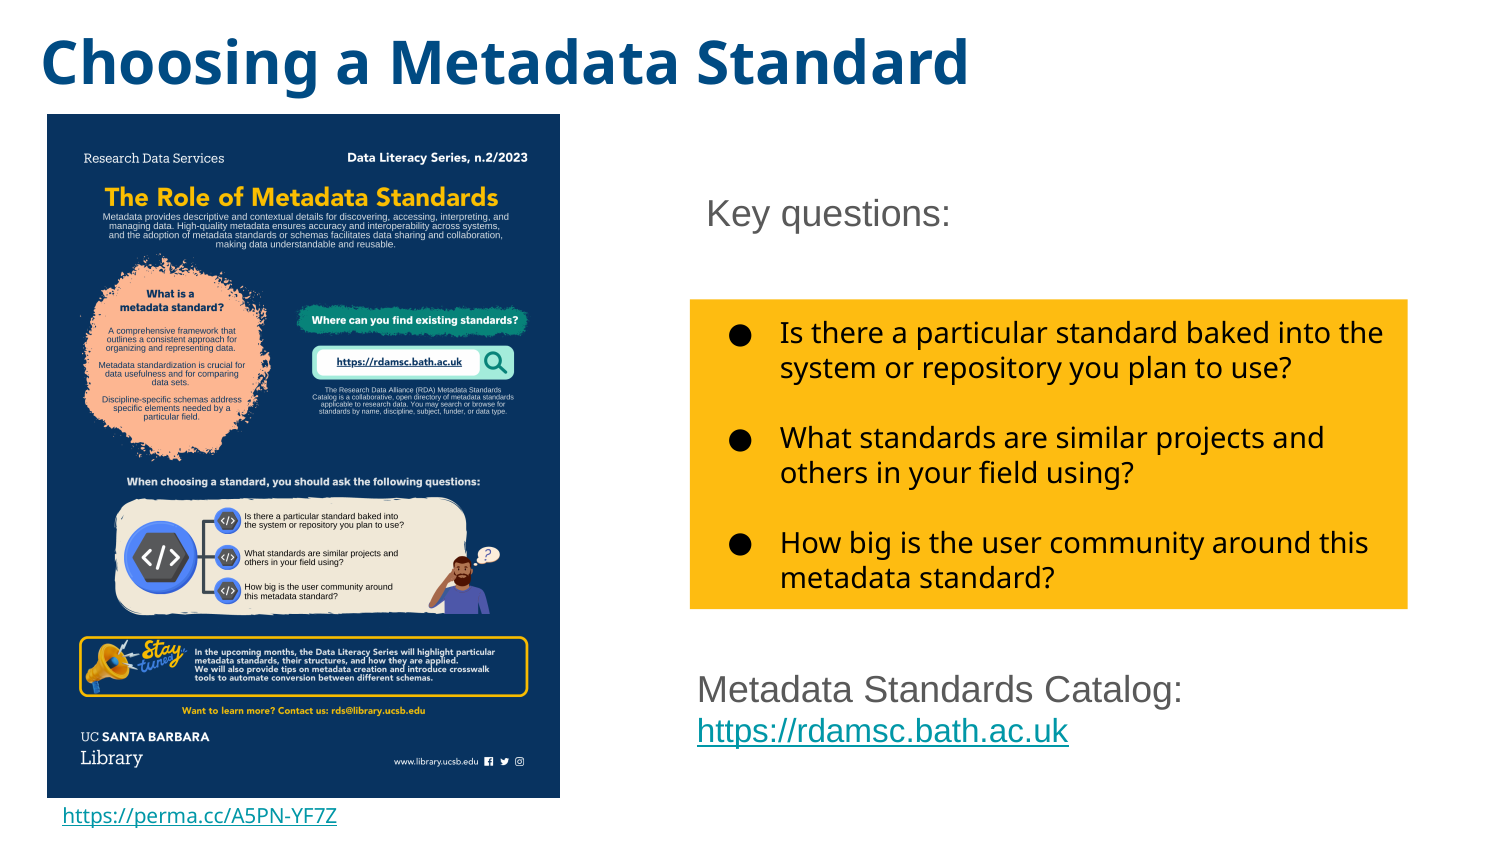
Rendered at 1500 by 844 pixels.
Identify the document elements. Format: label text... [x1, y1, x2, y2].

text_box Key questions: [690, 174, 1433, 268]
title Choosing a Metadata Standard [25, 17, 1424, 112]
text_box Is there a particular standard baked into the system or repository you plan to use? What standards are similar projects and others in your field using? How big is the user community around this metadata standard? [689, 299, 1408, 610]
text_box https://perma.cc/A5PN-YF7Z [47, 805, 560, 844]
text_box Metadata Standards Catalog: https://rdamsc.bath.ac.uk [681, 649, 1473, 766]
picture [47, 114, 560, 798]
